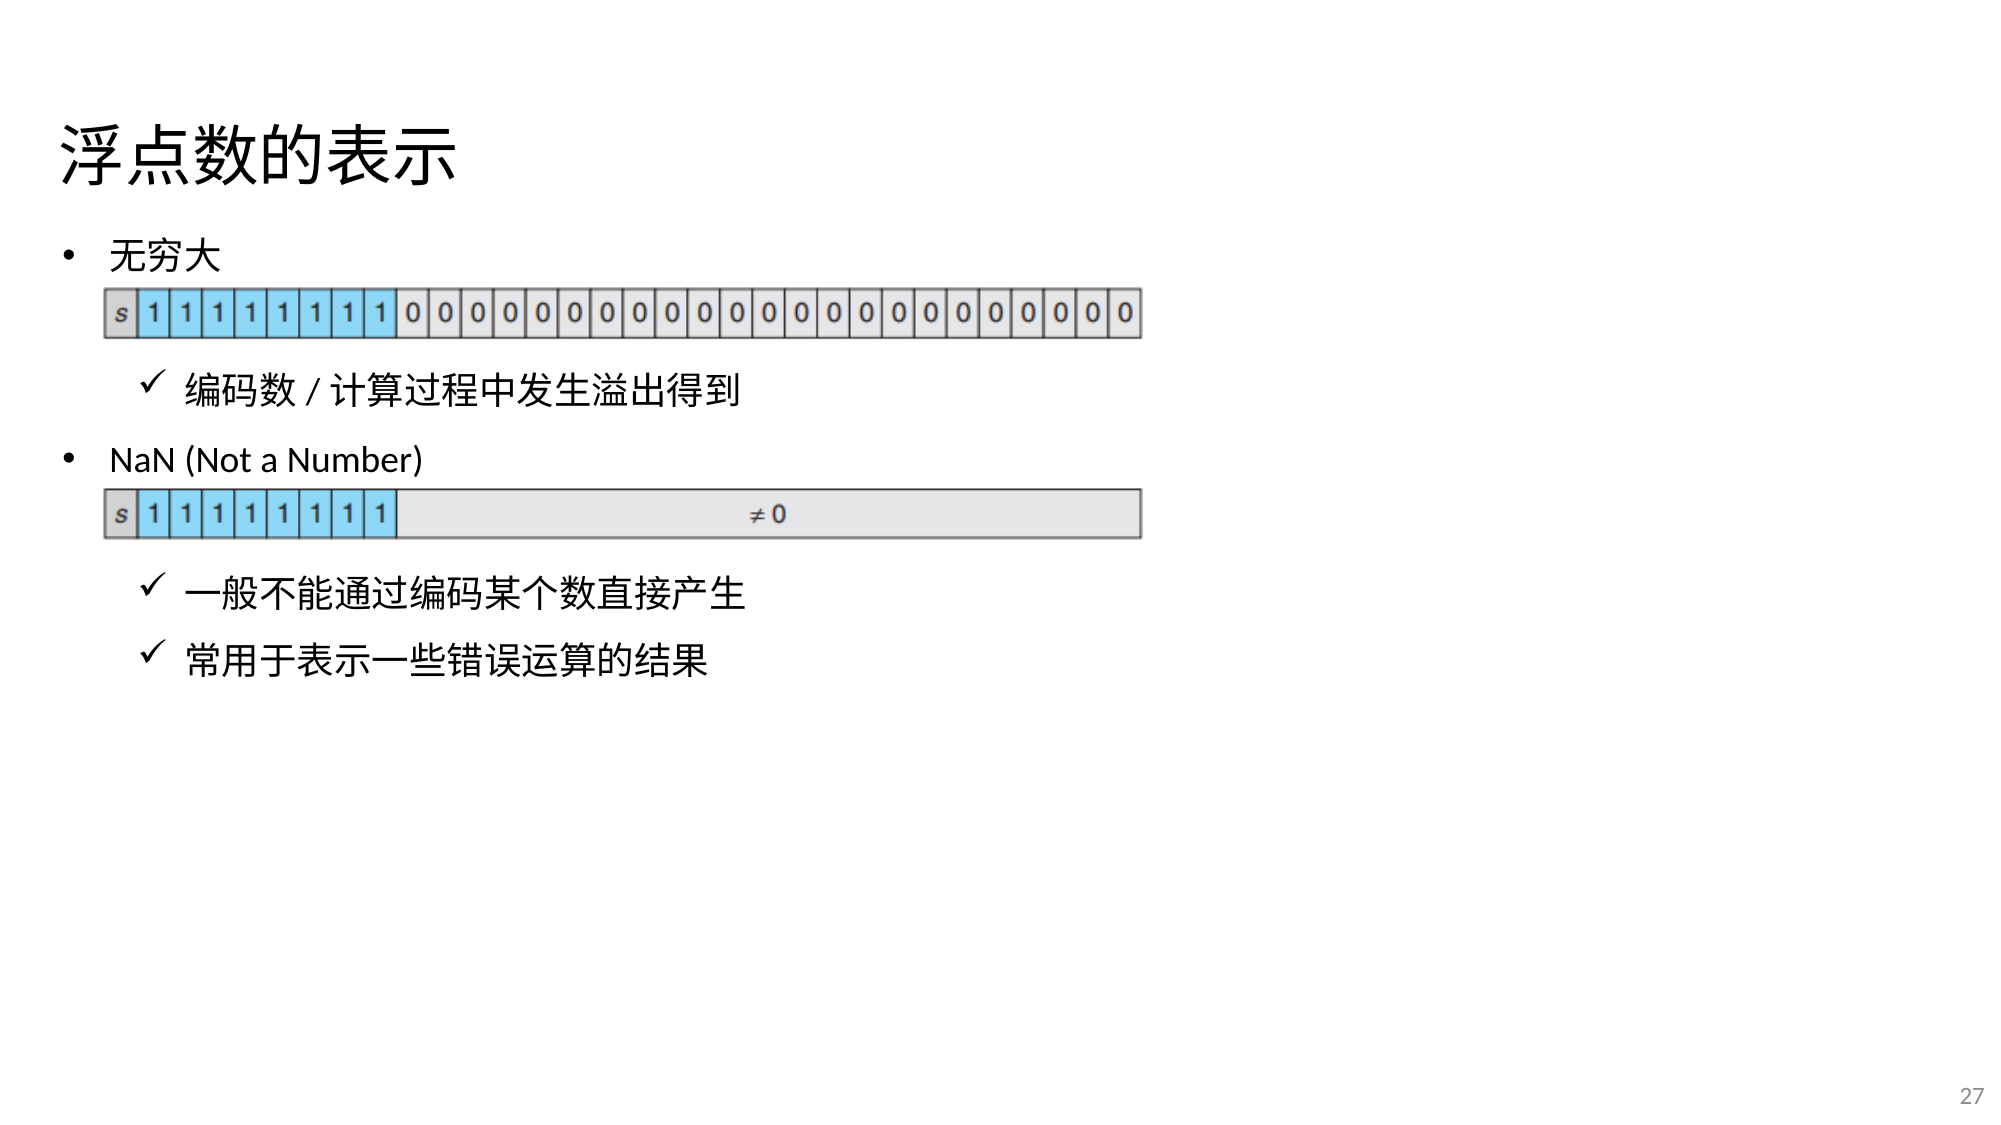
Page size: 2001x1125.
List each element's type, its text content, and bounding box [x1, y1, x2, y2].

text_box 浮点数的表示 [44, 106, 1340, 201]
picture [85, 280, 1220, 342]
text_box 无穷大 编码数/计算过程中发生溢出得到 NaN (Not a Number) 一般不能通过编码某个数直接产生 常用于表示一些错误运算的结果 [47, 202, 762, 690]
slide_number 27 [1550, 1065, 2000, 1125]
picture [85, 487, 1220, 558]
